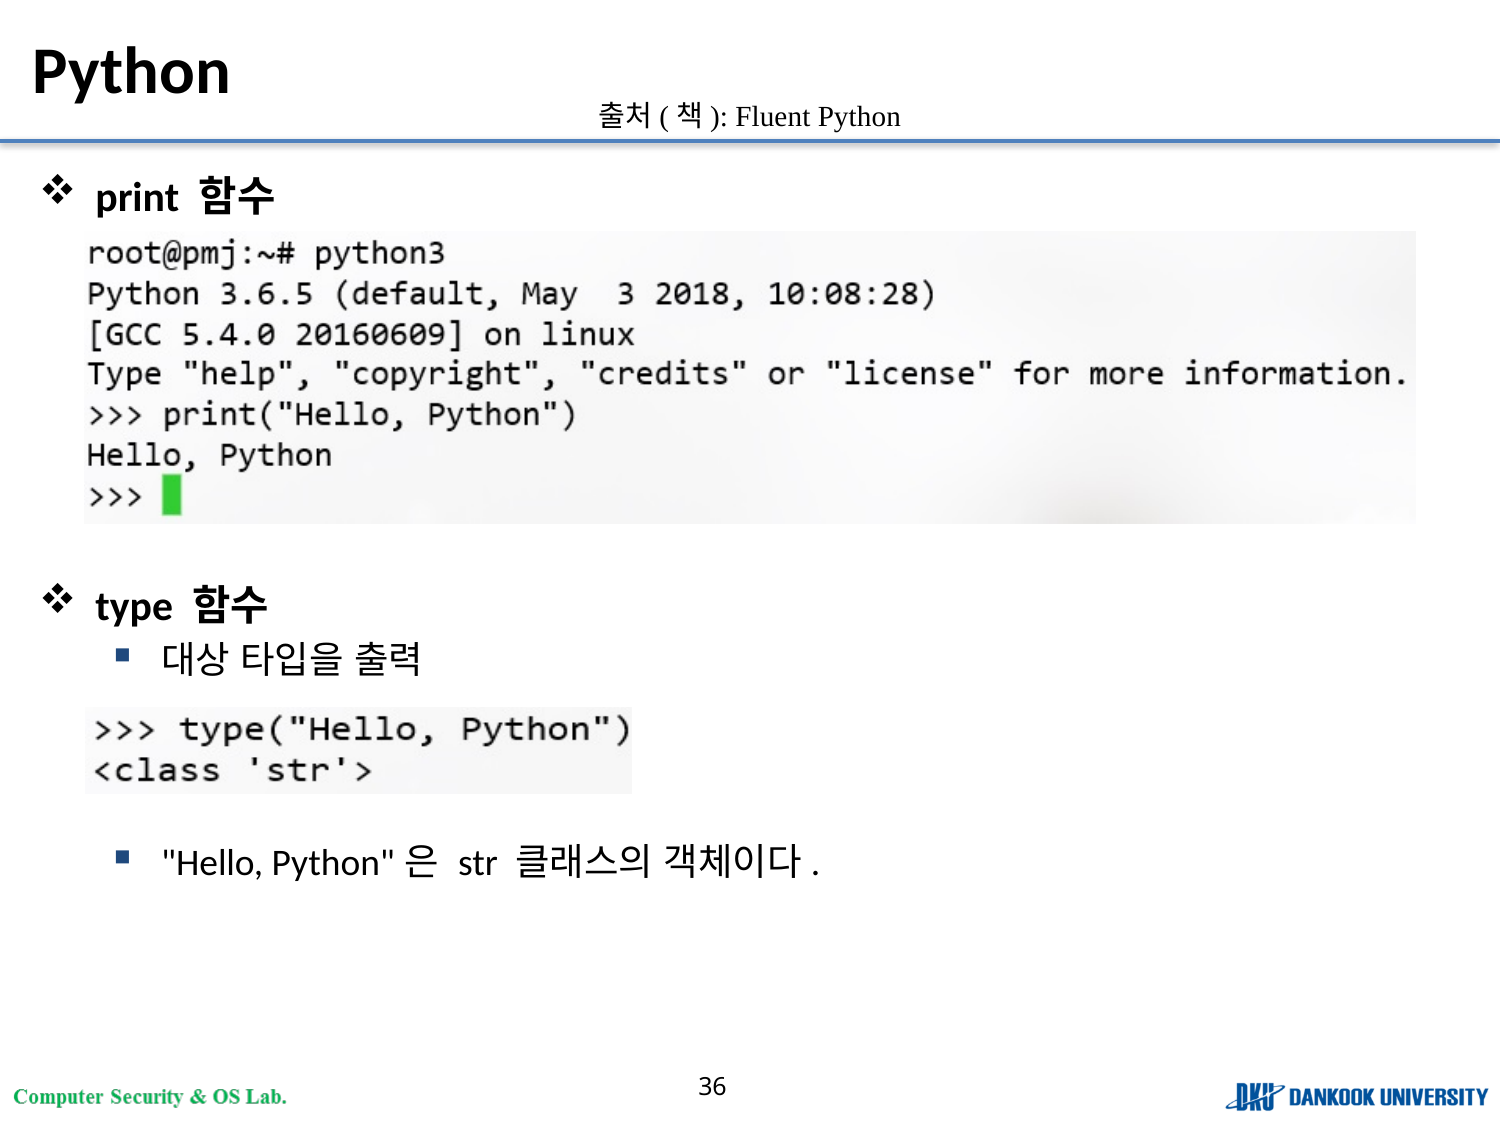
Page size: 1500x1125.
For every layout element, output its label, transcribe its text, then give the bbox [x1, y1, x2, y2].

text_box 출처(책): Fluent Python [583, 90, 917, 140]
slide_number 36 [537, 1062, 888, 1113]
title Python [17, 19, 1388, 120]
picture [0, 1076, 297, 1118]
list print 함수 type 함수 대상 타입을 출력 "Hello, Python"은 str 클래스의 객체이다. [24, 162, 1476, 1073]
picture [84, 707, 633, 794]
picture [84, 231, 1416, 525]
picture [1222, 1078, 1490, 1112]
